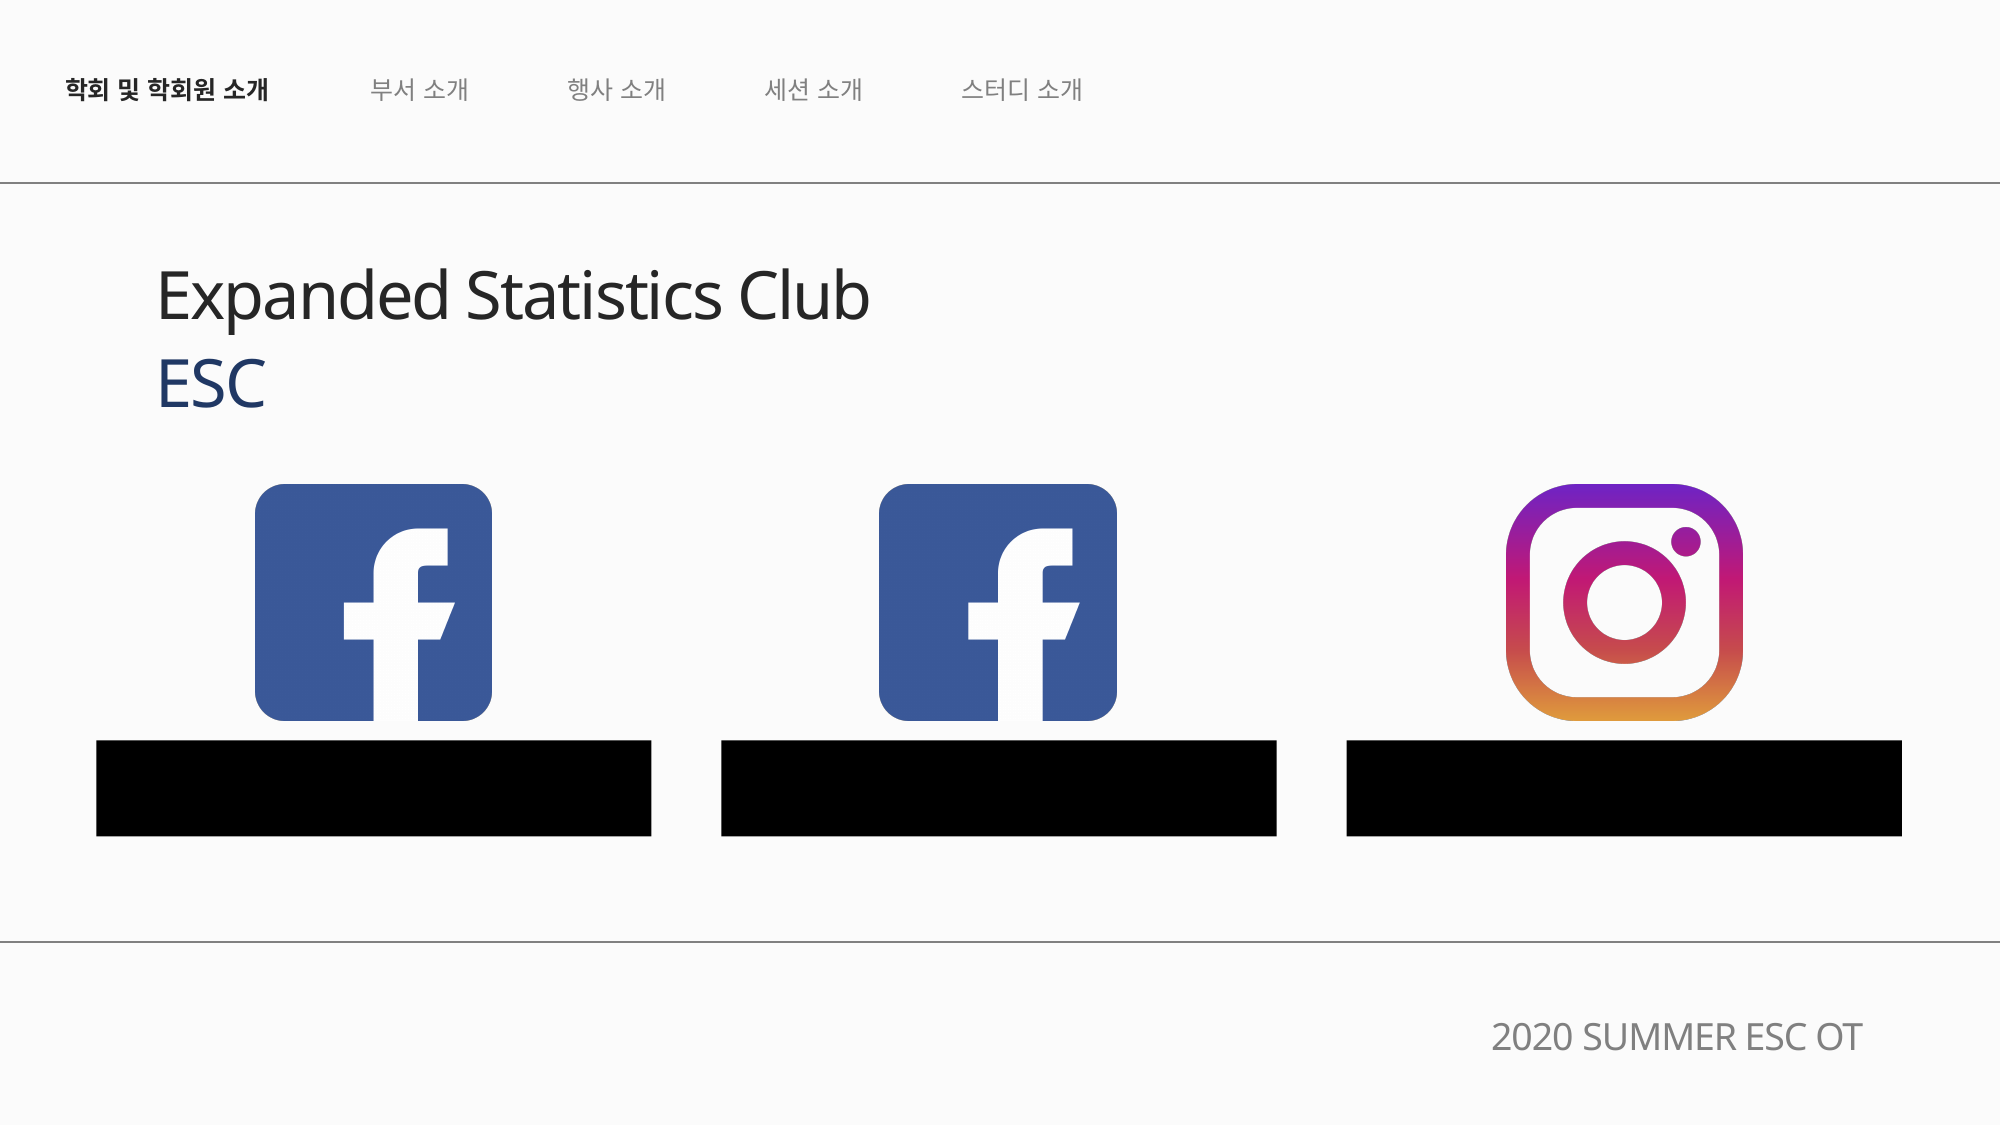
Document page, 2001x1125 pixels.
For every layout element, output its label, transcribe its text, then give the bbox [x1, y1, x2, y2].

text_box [96, 484, 652, 837]
text_box Expanded Statistics Club ESC [140, 237, 888, 429]
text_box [1346, 484, 1902, 837]
text_box 2020 SUMMER ESC OT [1475, 1001, 1878, 1066]
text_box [44, 64, 1102, 113]
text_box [721, 484, 1277, 837]
